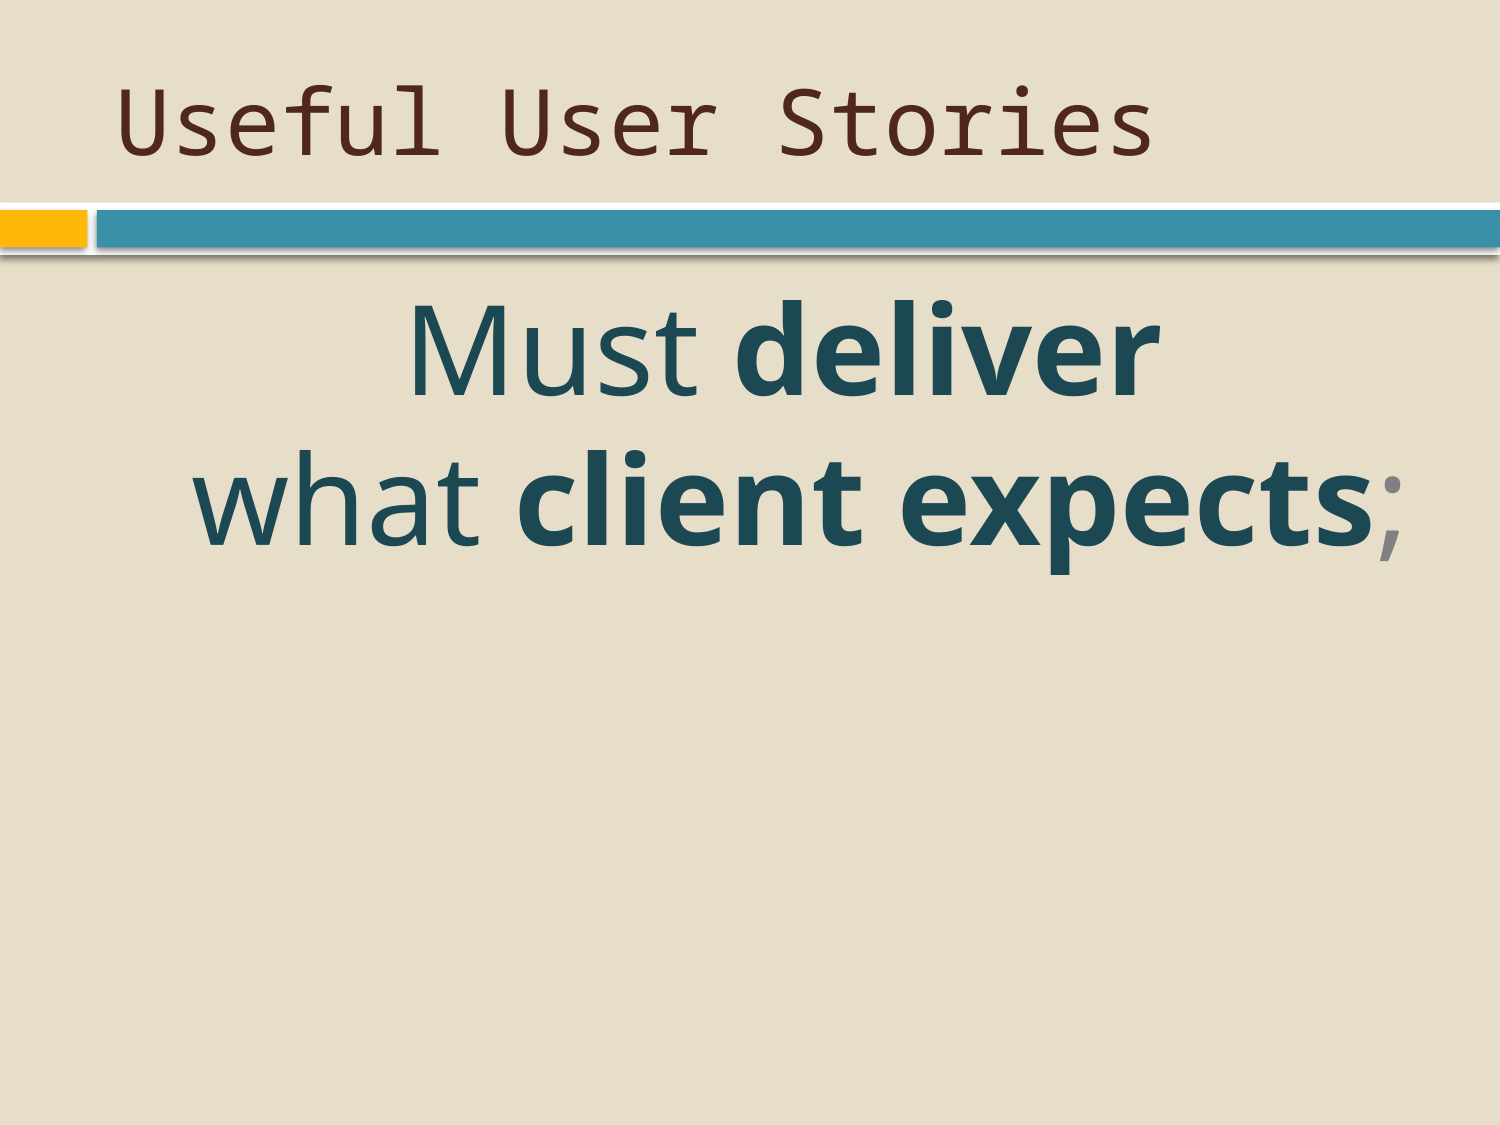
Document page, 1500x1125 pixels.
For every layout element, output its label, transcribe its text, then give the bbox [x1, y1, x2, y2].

title Useful User Stories [100, 37, 1438, 200]
list Must deliver what client expects; [100, 262, 1500, 1100]
